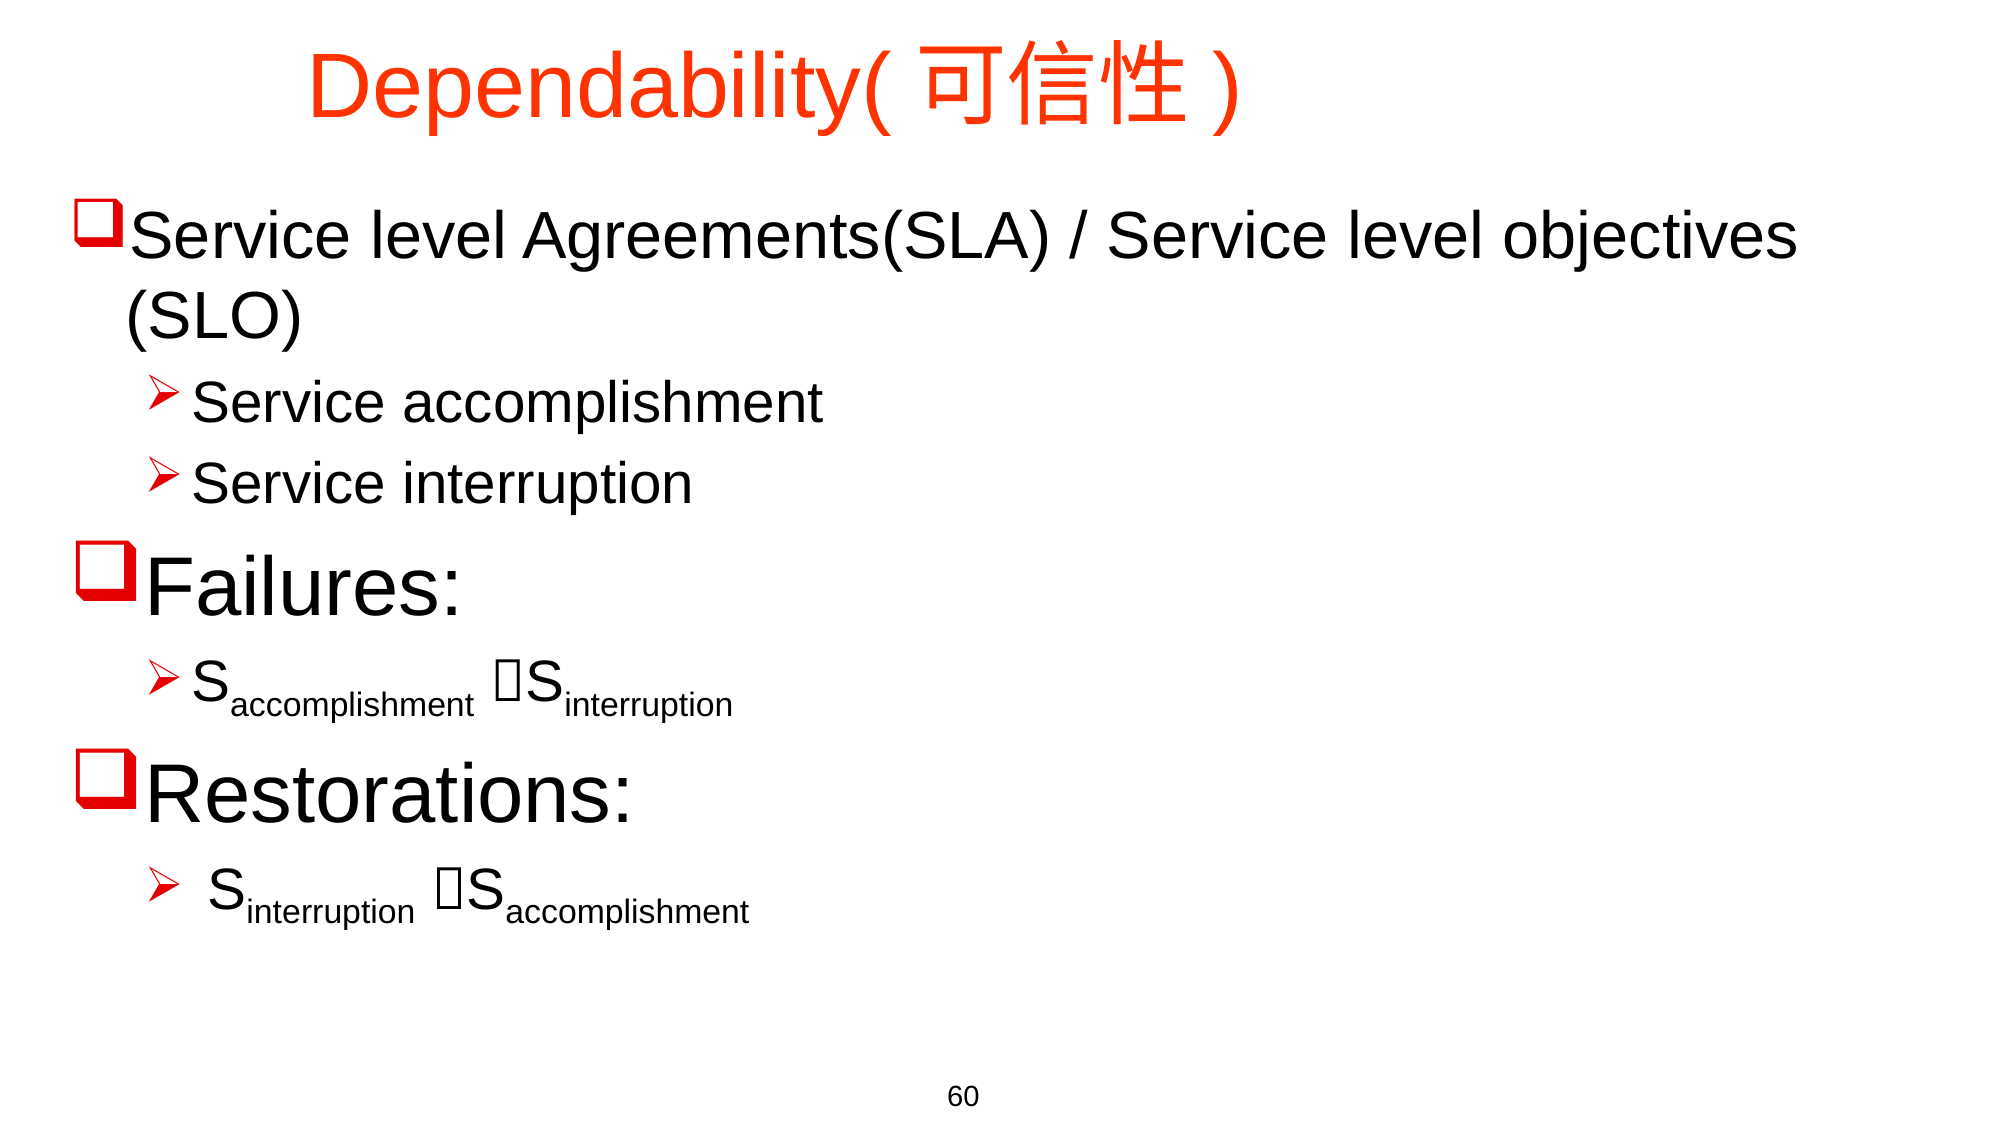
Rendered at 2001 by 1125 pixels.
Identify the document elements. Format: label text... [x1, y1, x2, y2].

list Service level Agreements(SLA) / Service level objectives (SLO) Service accomplishment Service interruption Failures: Saccomplishment Sinterruption Restorations: Sinterruption Saccomplishment [54, 184, 1946, 972]
title Dependability(可信性) [291, 0, 1946, 161]
